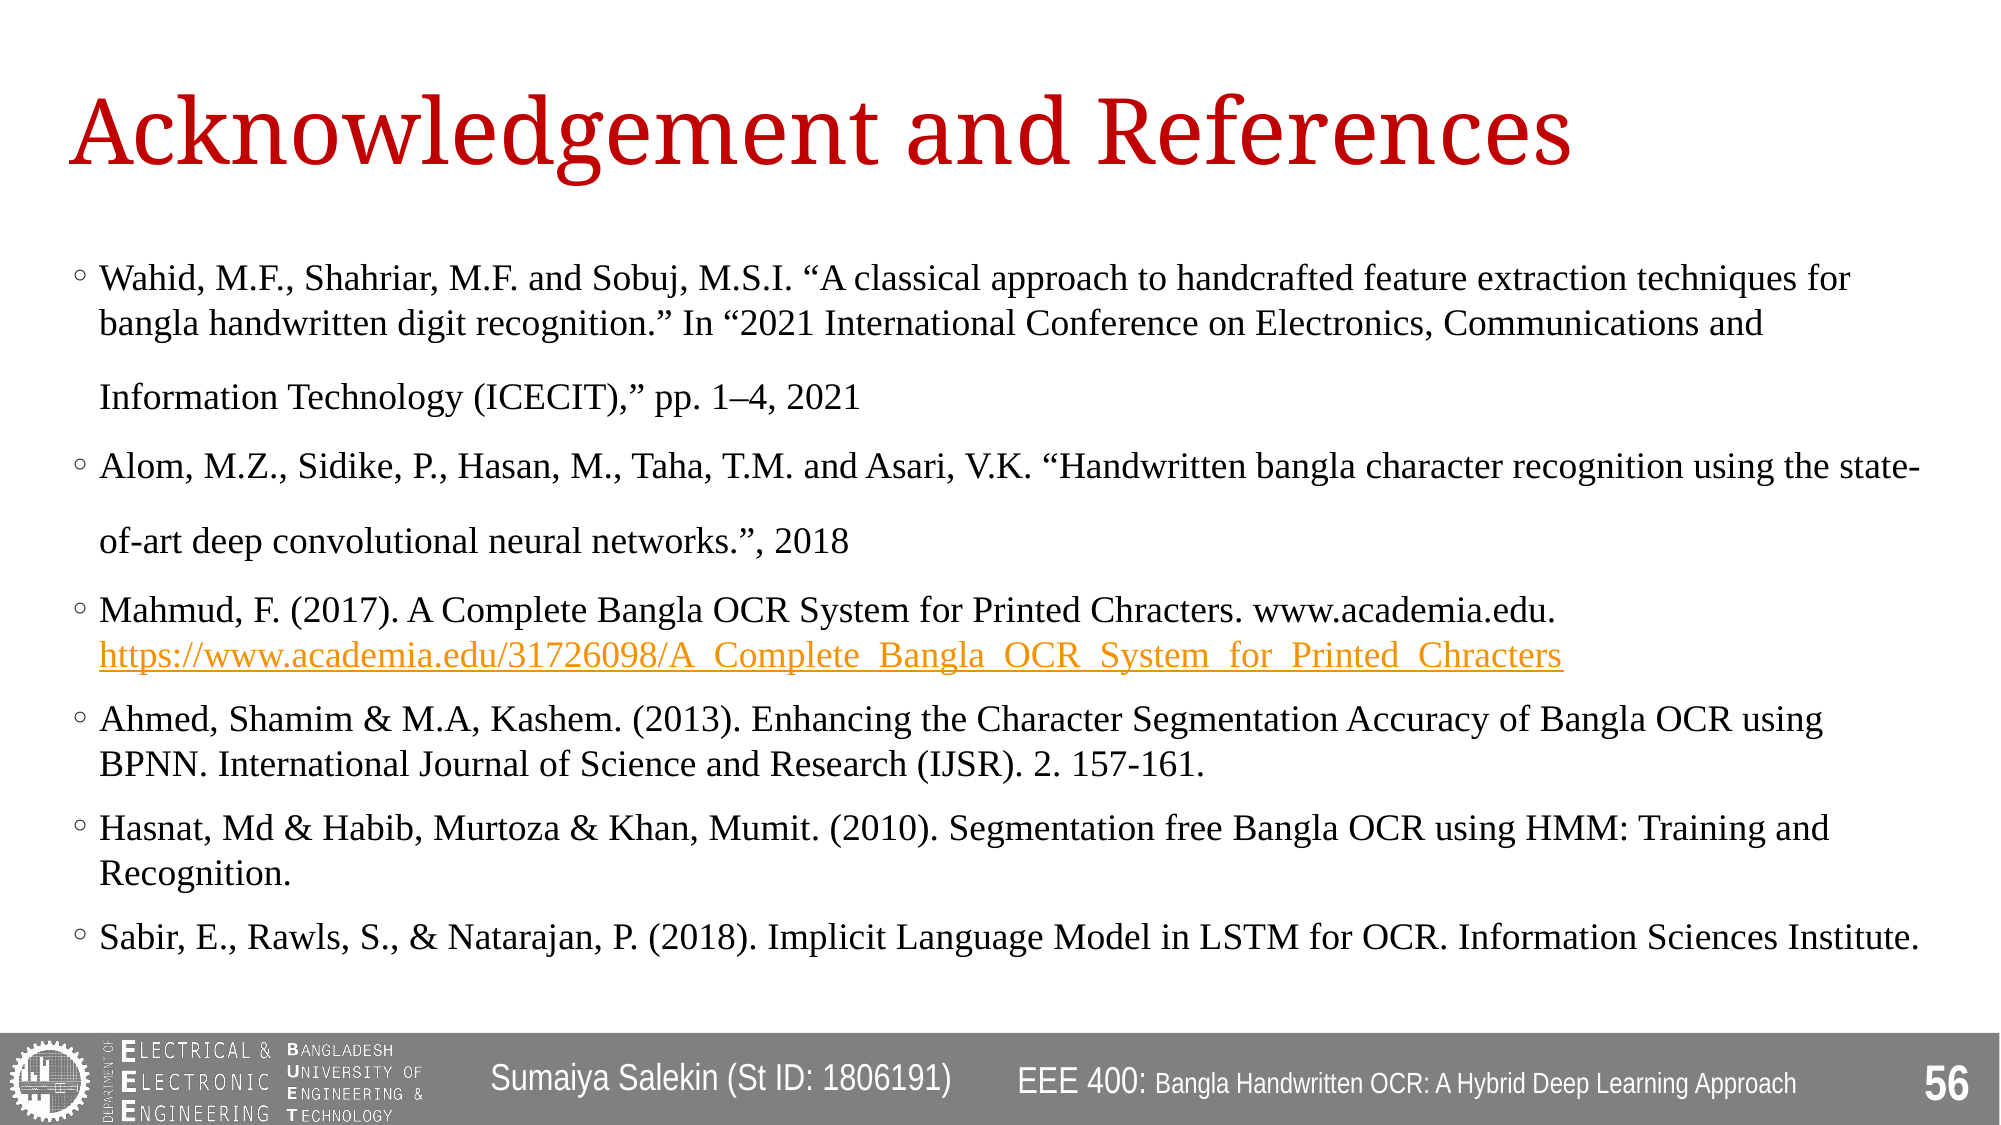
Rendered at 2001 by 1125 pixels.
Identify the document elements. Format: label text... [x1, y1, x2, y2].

slide_number 56 [1874, 1049, 1985, 1119]
footer EEE 400: Bangla Handwritten OCR: A Hybrid Deep Learning Approach [981, 1048, 1833, 1119]
picture [8, 1039, 437, 1123]
slide_number Sumaiya Salekin (St ID: 1806191) [475, 1045, 1030, 1119]
list Wahid, M.F., Shahriar, M.F. and Sobuj, M.S.I. “A classical approach to handcrafted feature extraction techniques for bangla handwritten digit recognition.” In “2021 International Conference on Electronics, Communications and Information Technology (ICECIT),” pp. 1–4, 2021 Alom, M.Z., Sidike, P., Hasan, M., Taha, T.M. and Asari, V.K. “Handwritten bangla character recognition using the state-of-art deep convolutional neural networks.”, 2018 Mahmud, F. (2017). A Complete Bangla OCR System for Printed Chracters. www.academia.edu. https://www.academia.edu/31726098/A_Complete_Bangla_OCR_System_for_Printed_Chracters Ahmed, Shamim & M.A, Kashem. (2013). Enhancing the Character Segmentation Accuracy of Bangla OCR using BPNN. International Journal of Science and Research (IJSR). 2. 157-161. Hasnat, Md & Habib, Murtoza & Khan, Mumit. (2010). Segmentation free Bangla OCR using HMM: Training and Recognition. Sabir, E., Rawls, S., & Natarajan, P. (2018). Implicit Language Model in LSTM for OCR. Information Sciences Institute. [54, 245, 1949, 990]
title Acknowledgement and References [54, 75, 1949, 195]
